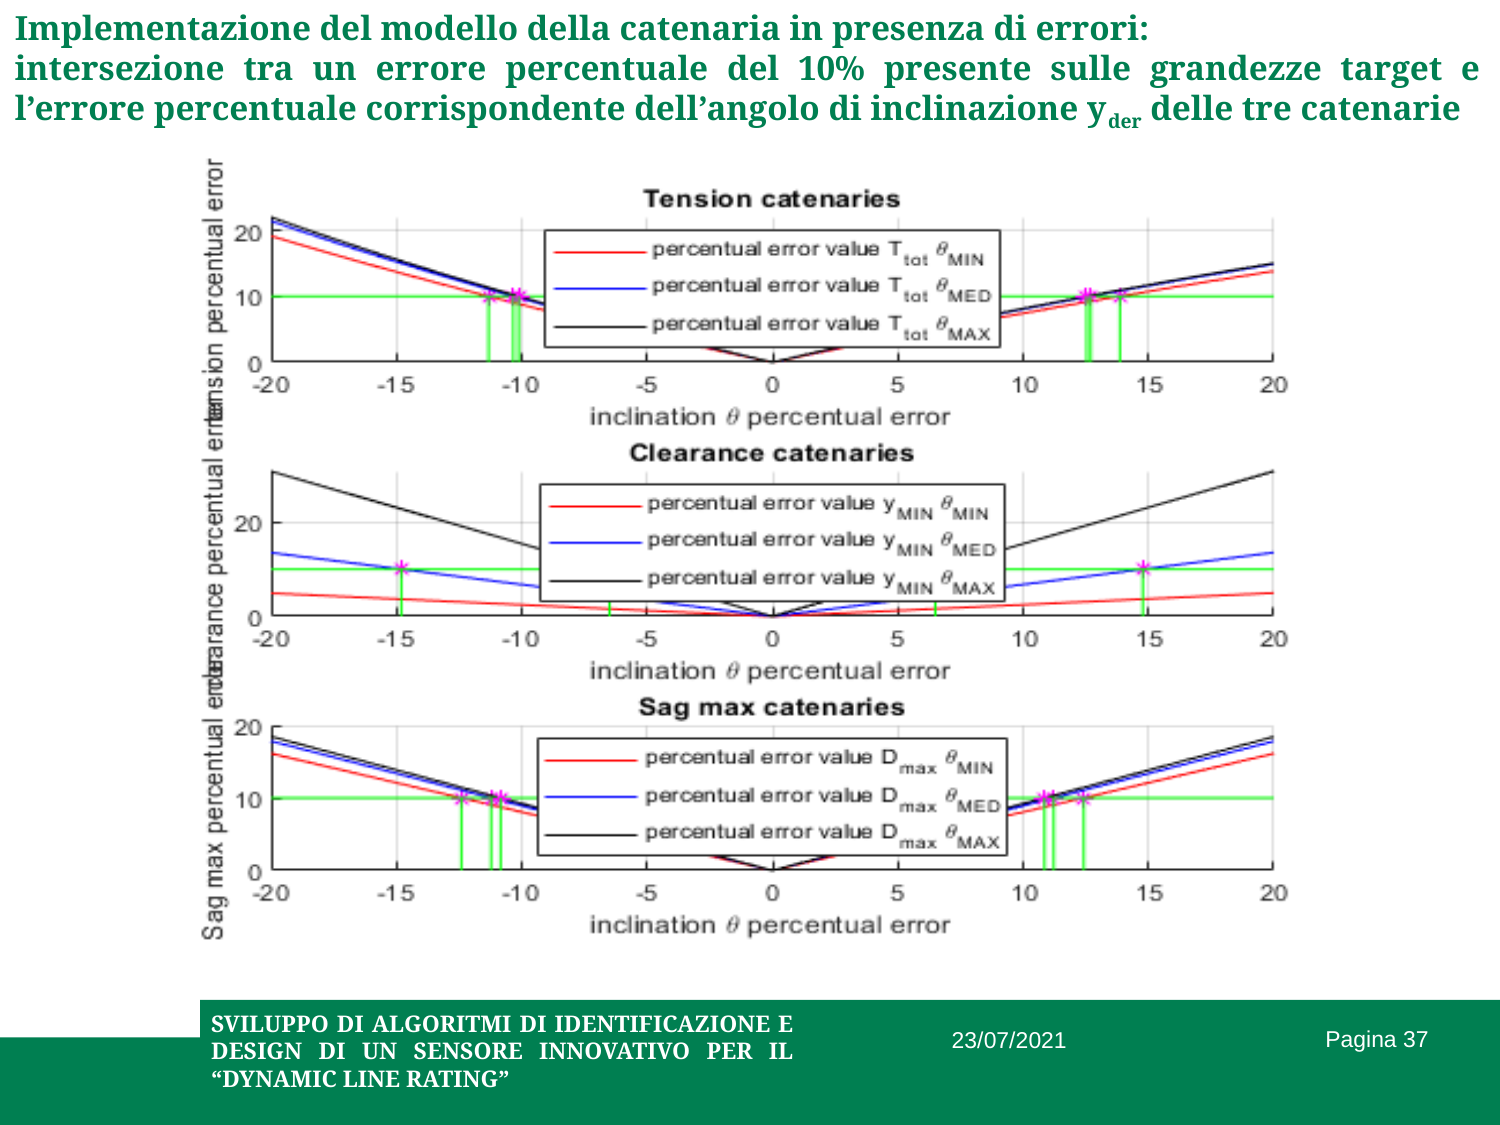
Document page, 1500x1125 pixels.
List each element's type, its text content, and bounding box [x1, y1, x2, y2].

text_box Implementazione del modello della catenaria in presenza di errori: intersezione tra un errore percentuale del 10% presente sulle grandezze target e l’errore percentuale corrispondente dell’angolo di inclinazione yder delle tre catenarie [0, 0, 1497, 140]
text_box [0, 999, 1500, 1125]
picture [103, 141, 1397, 988]
